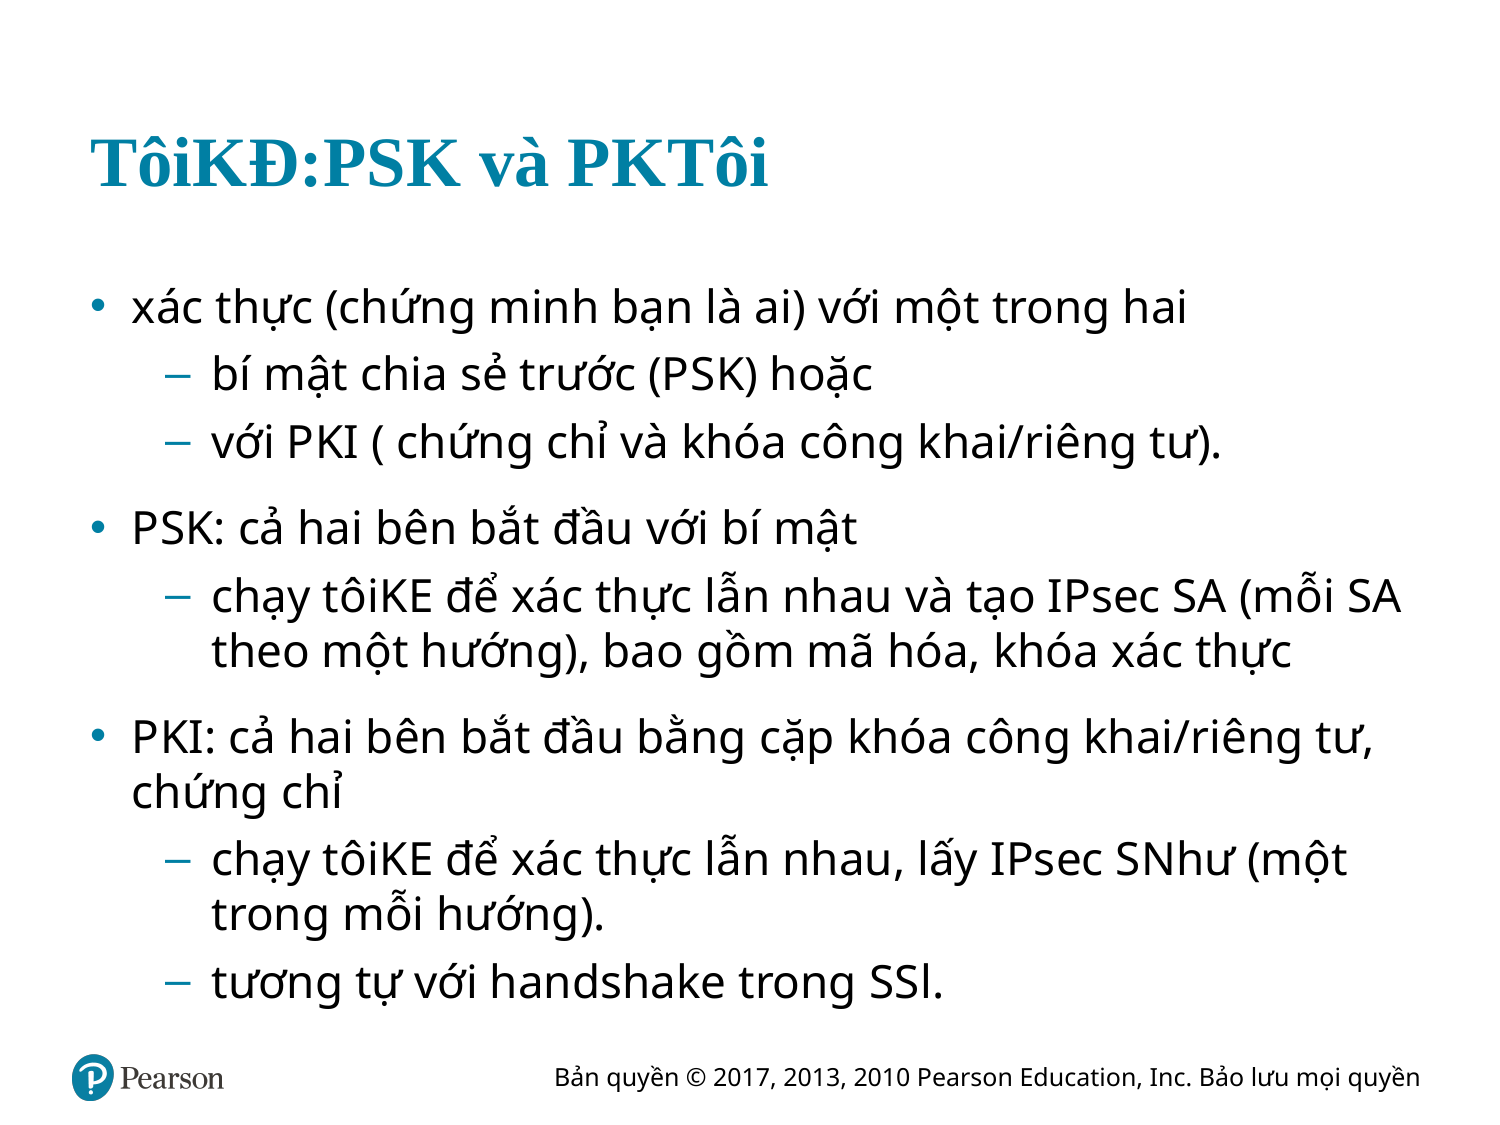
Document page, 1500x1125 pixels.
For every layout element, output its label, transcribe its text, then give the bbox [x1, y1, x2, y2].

title Tôi K Đ:P S K và P K Tôi [75, 0, 1425, 216]
list xác thực (chứng minh bạn là ai) với một trong hai bí mật chia sẻ trước (P S K) hoặc với P K I ( chứng chỉ và khóa công khai/riêng tư). P S K: cả hai bên bắt đầu với bí mật chạy tôi K E để xác thực lẫn nhau và tạo IPsec SA (mỗi SA theo một hướng), bao gồm mã hóa, khóa xác thực P K I: cả hai bên bắt đầu bằng cặp khóa công khai/riêng tư, chứng chỉ chạy tôi K E để xác thực lẫn nhau, lấy I Psec S Như (một trong mỗi hướng). tương tự với handshake trong S S l. [75, 262, 1425, 1023]
picture [72, 1087, 83, 1101]
picture [98, 1054, 224, 1101]
picture [80, 1063, 106, 1088]
picture [72, 1054, 88, 1070]
